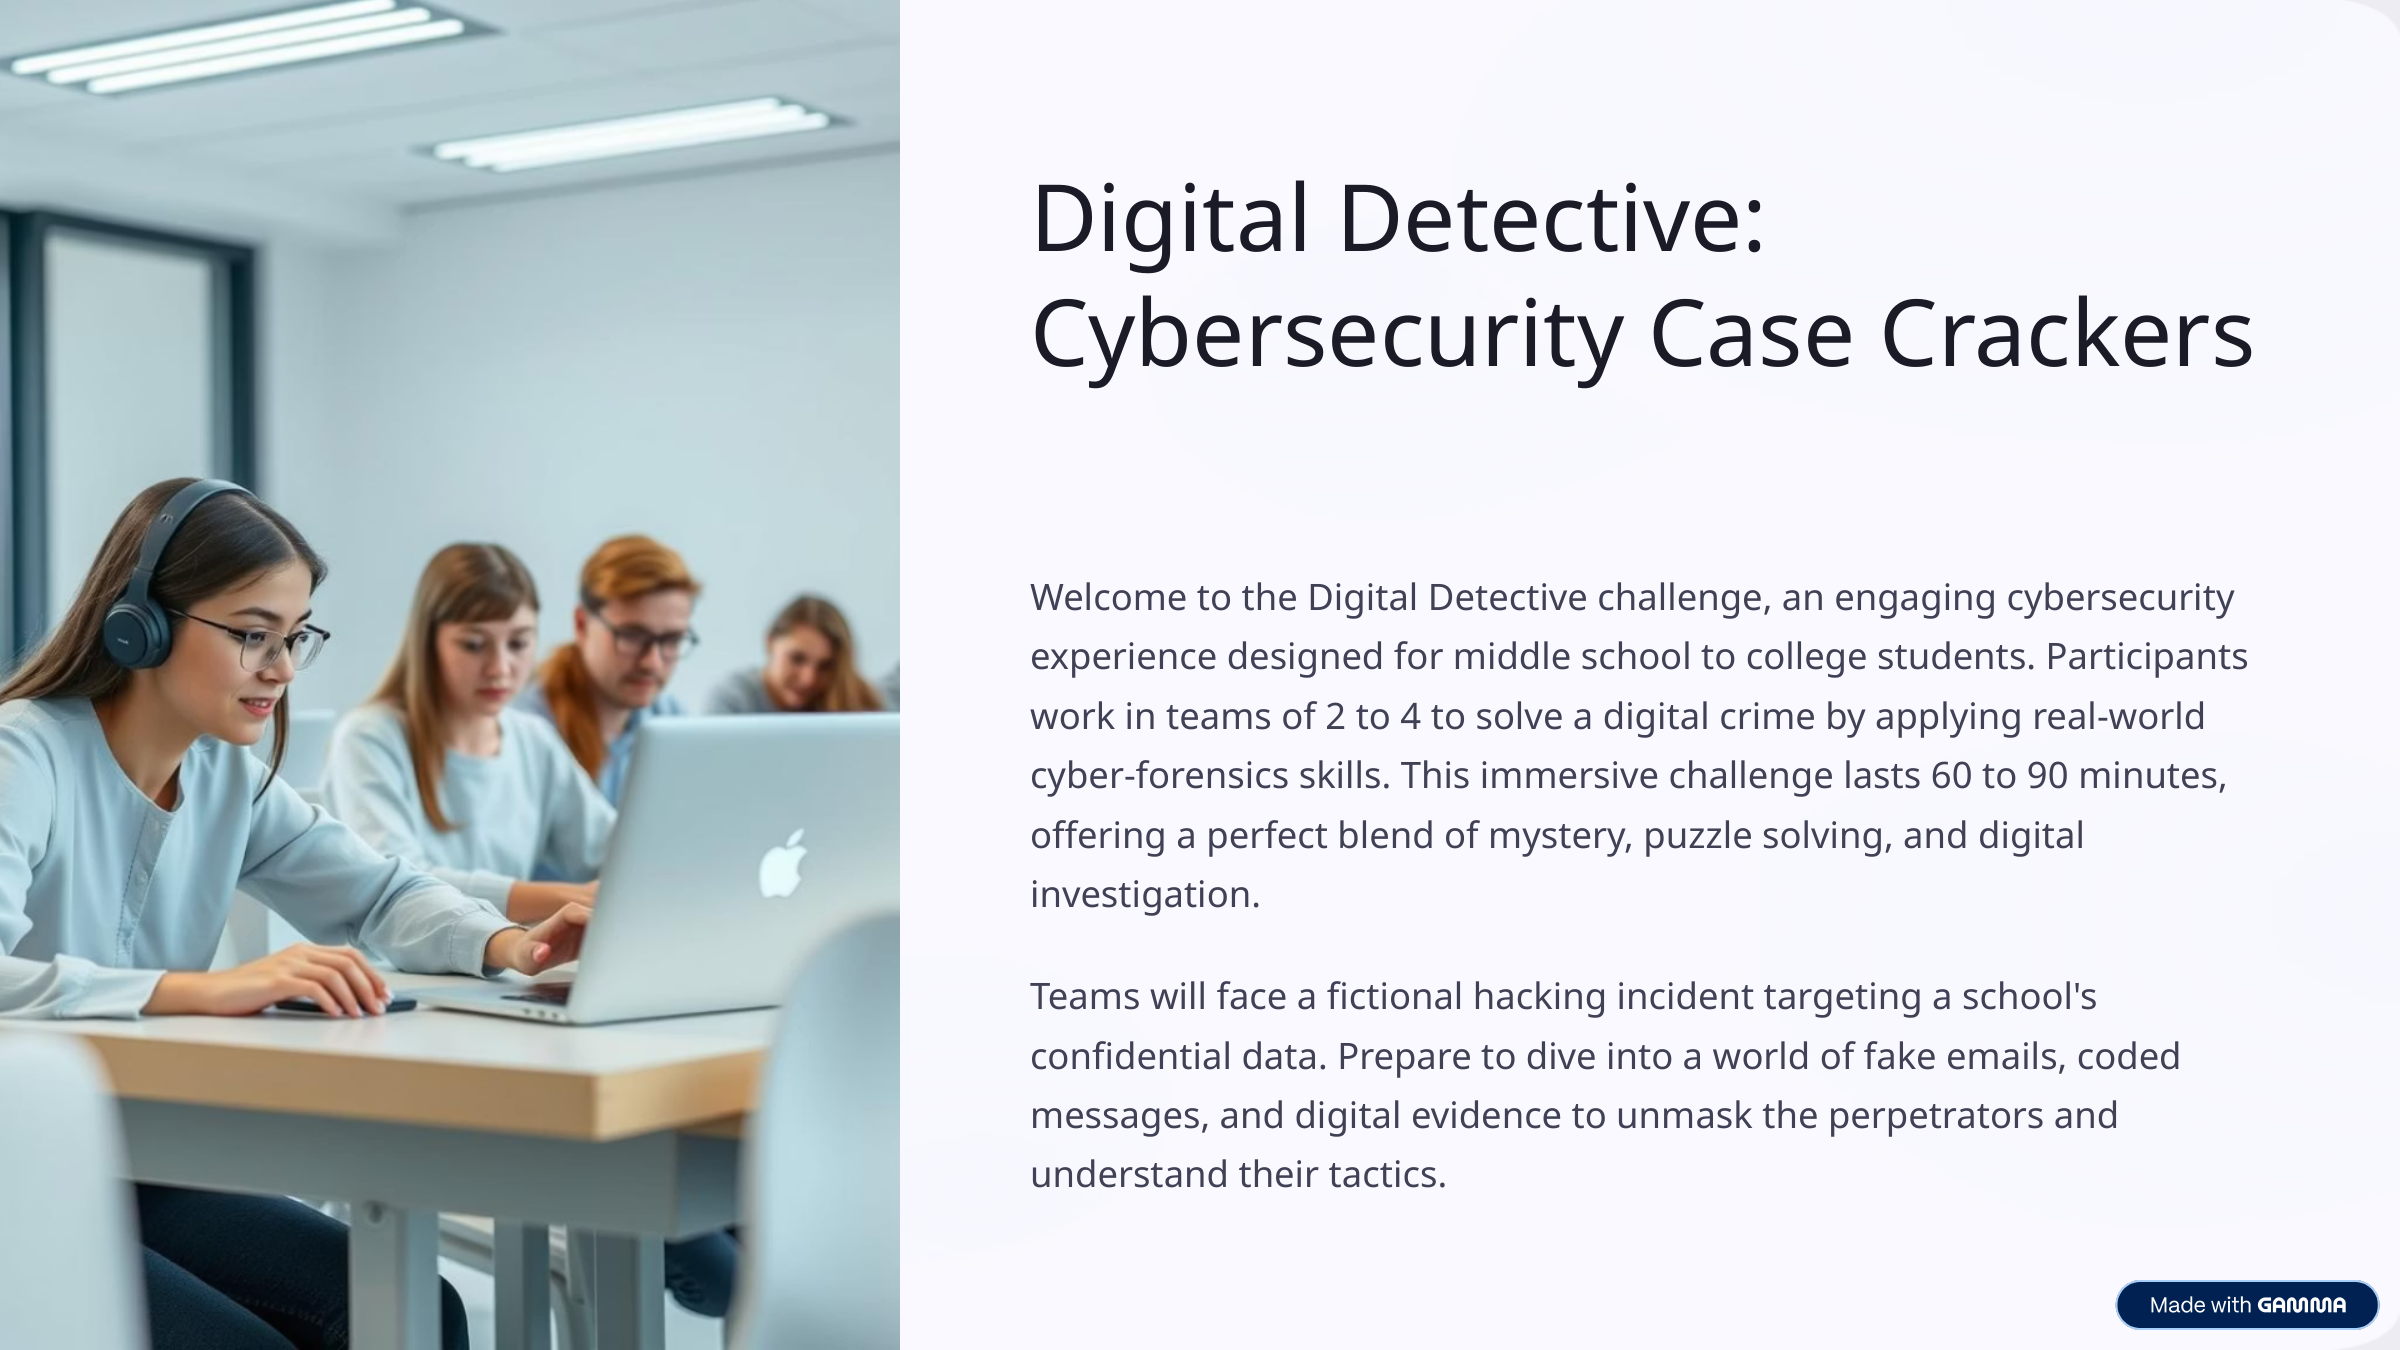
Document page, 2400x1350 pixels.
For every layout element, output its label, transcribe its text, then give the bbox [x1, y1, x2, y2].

text_box Teams will face a fictional hacking incident targeting a school's confidential data. Prepare to dive into a world of fake emails, coded messages, and digital evidence to unmask the perpetrators and understand their tactics. [1030, 957, 2270, 1196]
text_box Digital Detective: Cybersecurity Case Crackers [1030, 154, 2270, 503]
picture [2106, 1271, 2389, 1339]
picture [0, 0, 900, 1350]
text_box Welcome to the Digital Detective challenge, an engaging cybersecurity experience designed for middle school to college students. Participants work in teams of 2 to 4 to solve a digital crime by applying real-world cyber-forensics skills. This immersive challenge lasts 60 to 90 minutes, offering a perfect blend of mystery, puzzle solving, and digital investigation. [1030, 558, 2270, 916]
